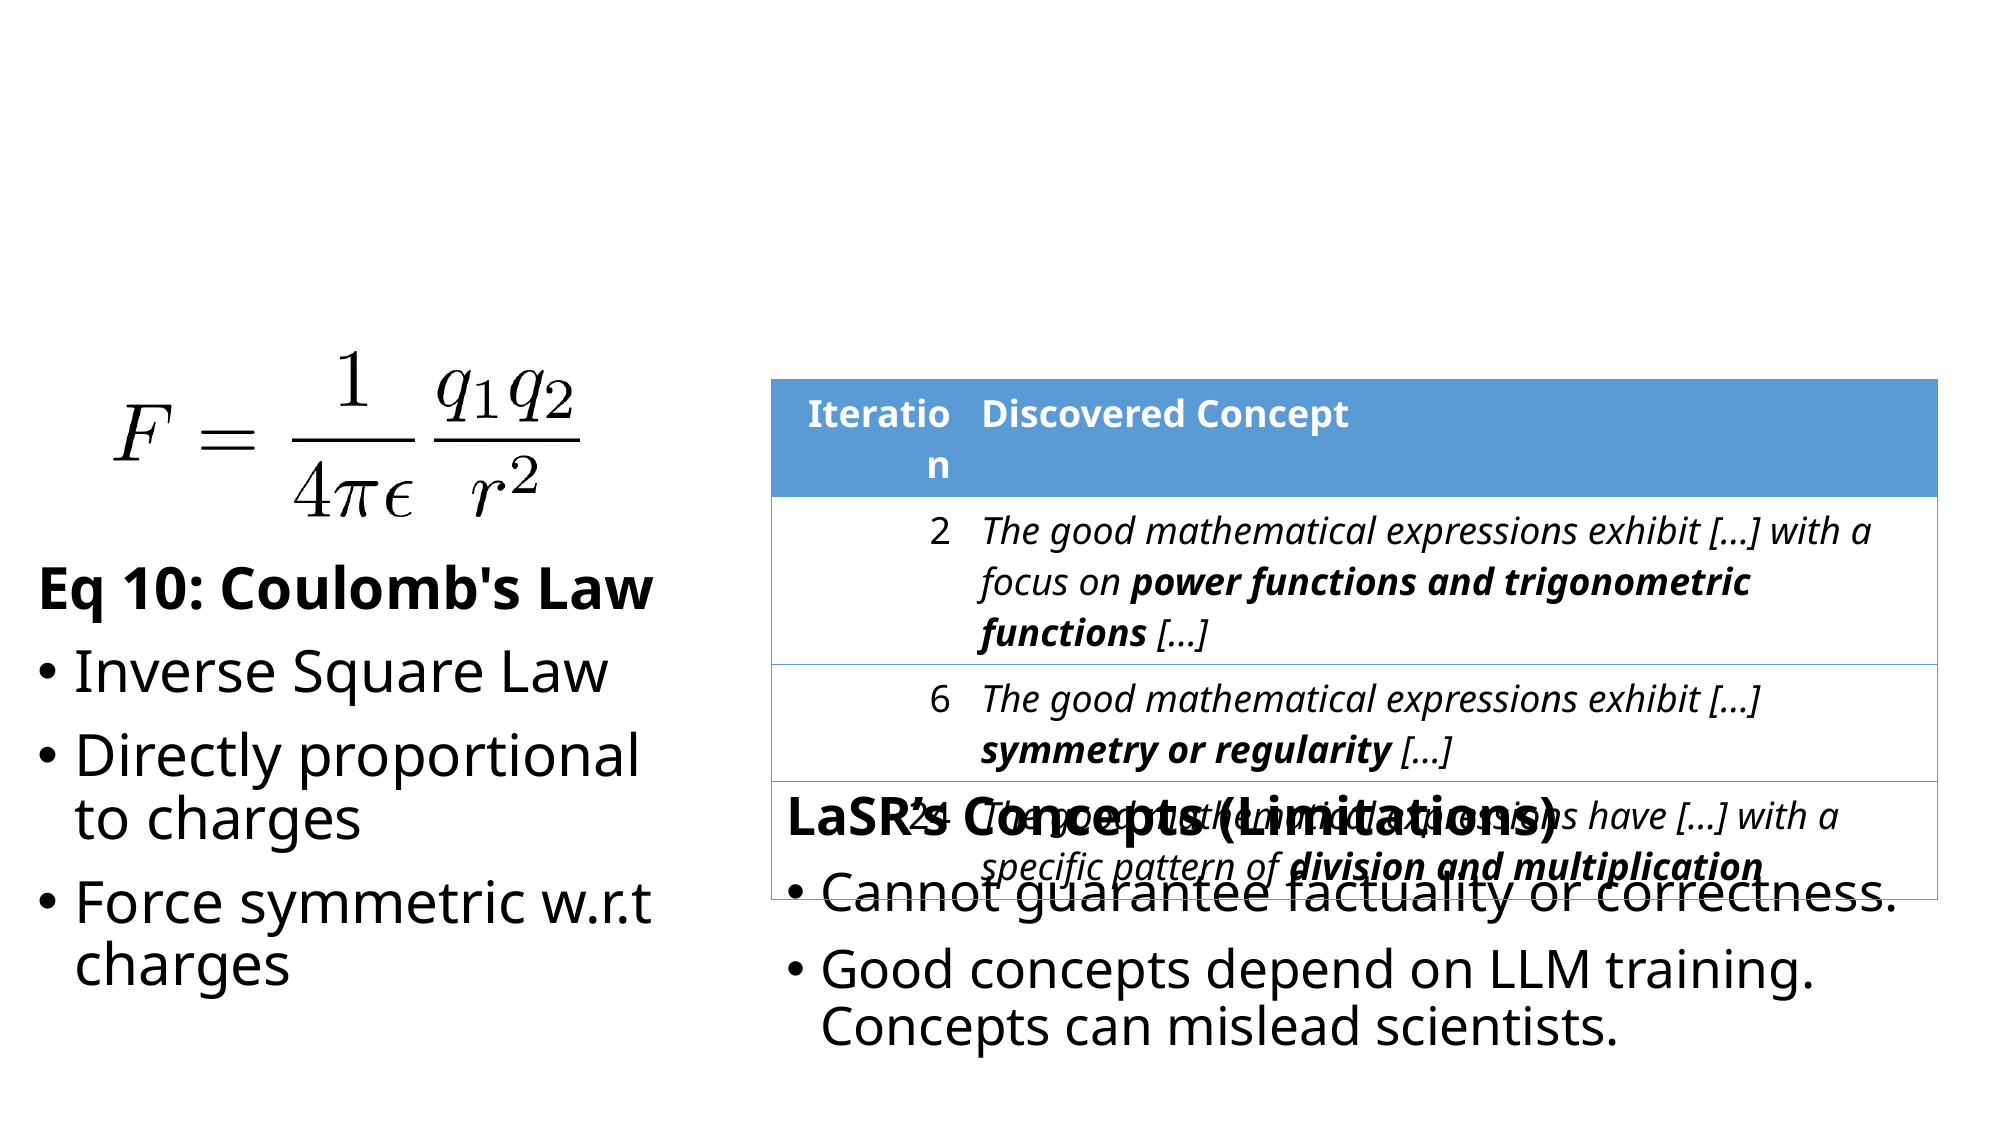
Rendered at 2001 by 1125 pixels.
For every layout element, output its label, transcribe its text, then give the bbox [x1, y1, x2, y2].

table_cell 6 [772, 665, 966, 781]
list Eq 10: Coulomb's Law Inverse Square Law Directly proportional to charges Force symmetric w.r.t charges [22, 551, 671, 1014]
table_cell The good mathematical expressions exhibit […] with a focus on power functions and trigonometric functions […] [966, 497, 1937, 664]
table_cell 2 [772, 497, 966, 664]
picture [113, 351, 580, 517]
table_cell The good mathematical expressions have […] with a specific pattern of division and multiplication [966, 782, 1937, 899]
table_header Iteration [772, 380, 966, 496]
table_header Discovered Concept [966, 380, 1937, 496]
text_box LaSR’s Concepts (Limitations) Cannot guarantee factuality or correctness. Good concepts depend on LLM training. Concepts can mislead scientists. [771, 900, 1938, 1095]
table_cell 24 [772, 782, 966, 899]
table_cell The good mathematical expressions exhibit […] symmetry or regularity […] [966, 665, 1937, 781]
